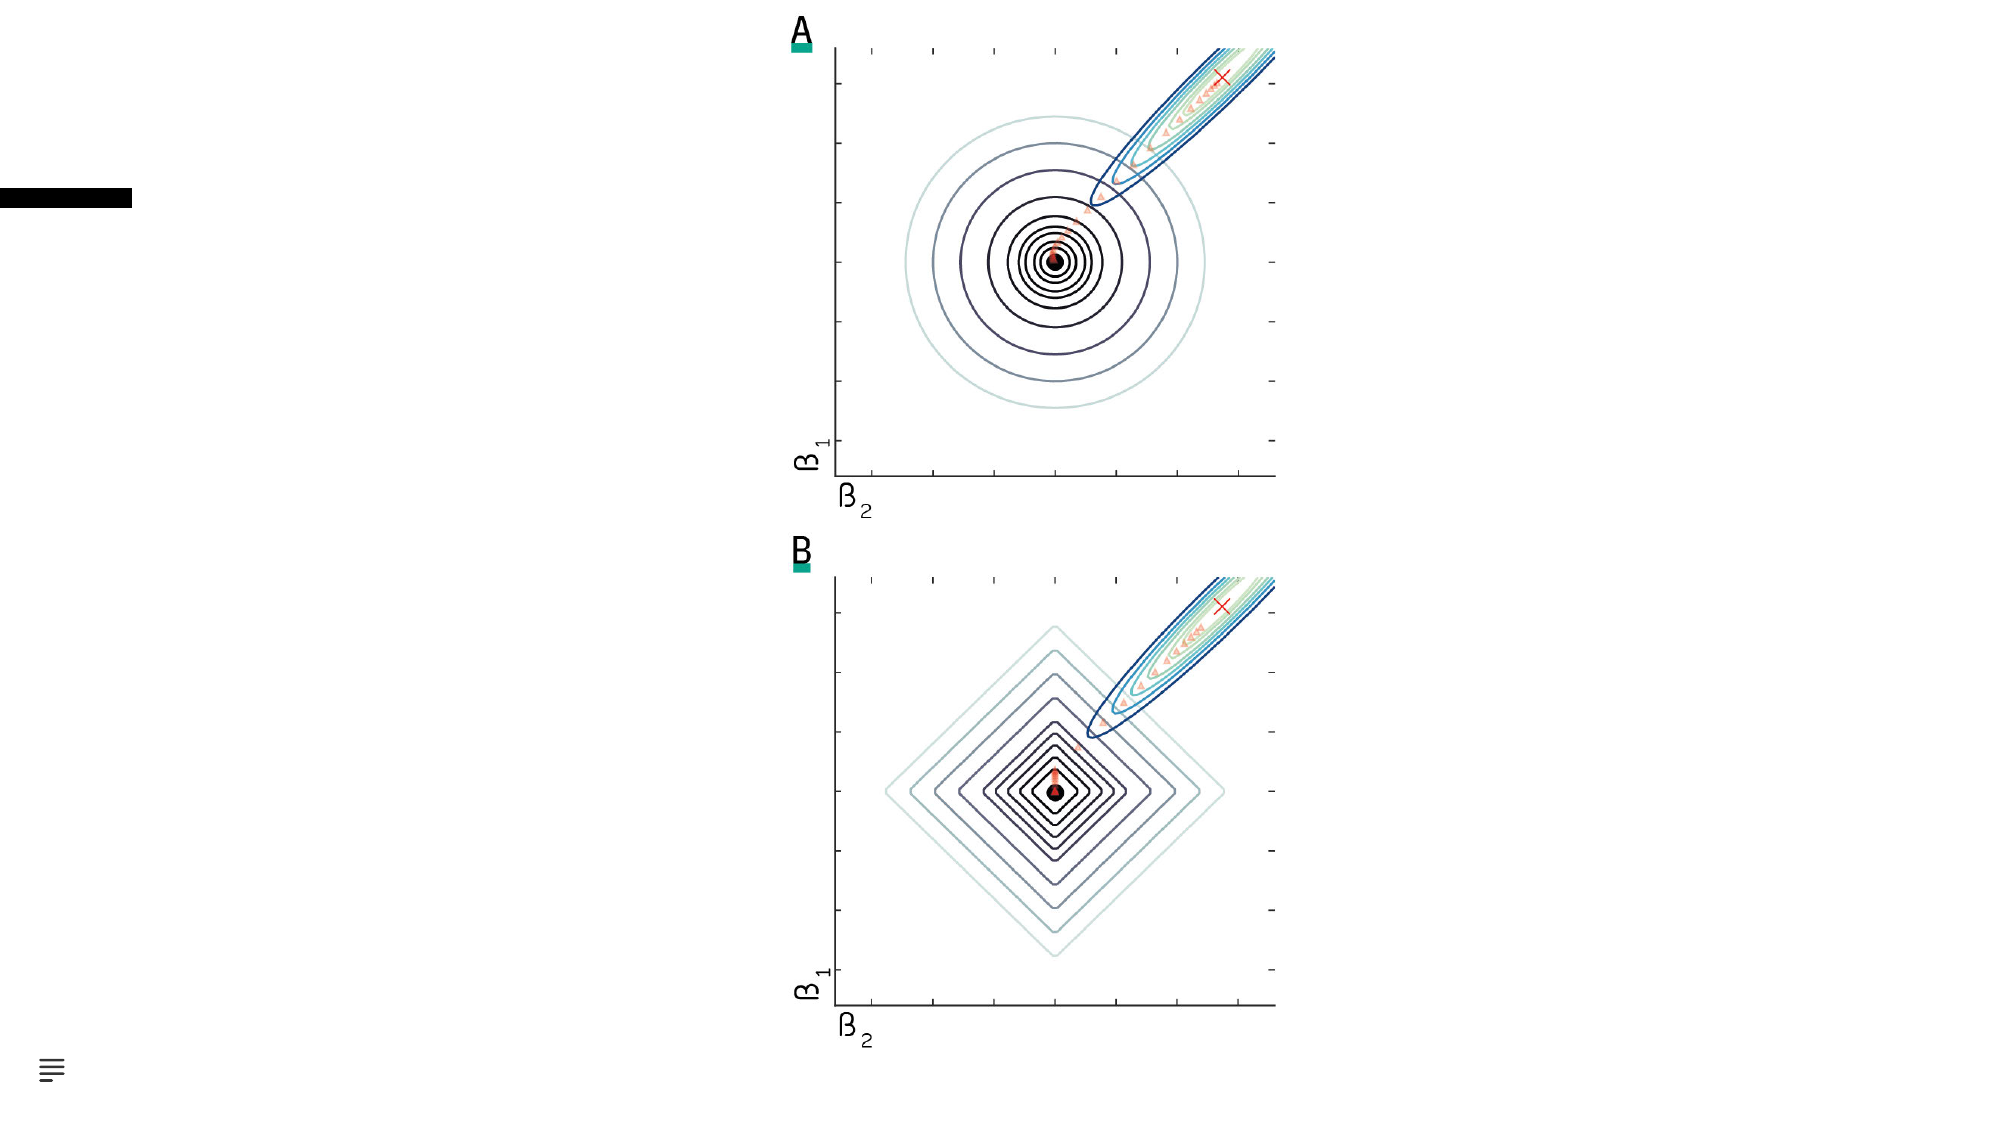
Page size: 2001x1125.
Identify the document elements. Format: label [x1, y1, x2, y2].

picture [788, 11, 1276, 1048]
